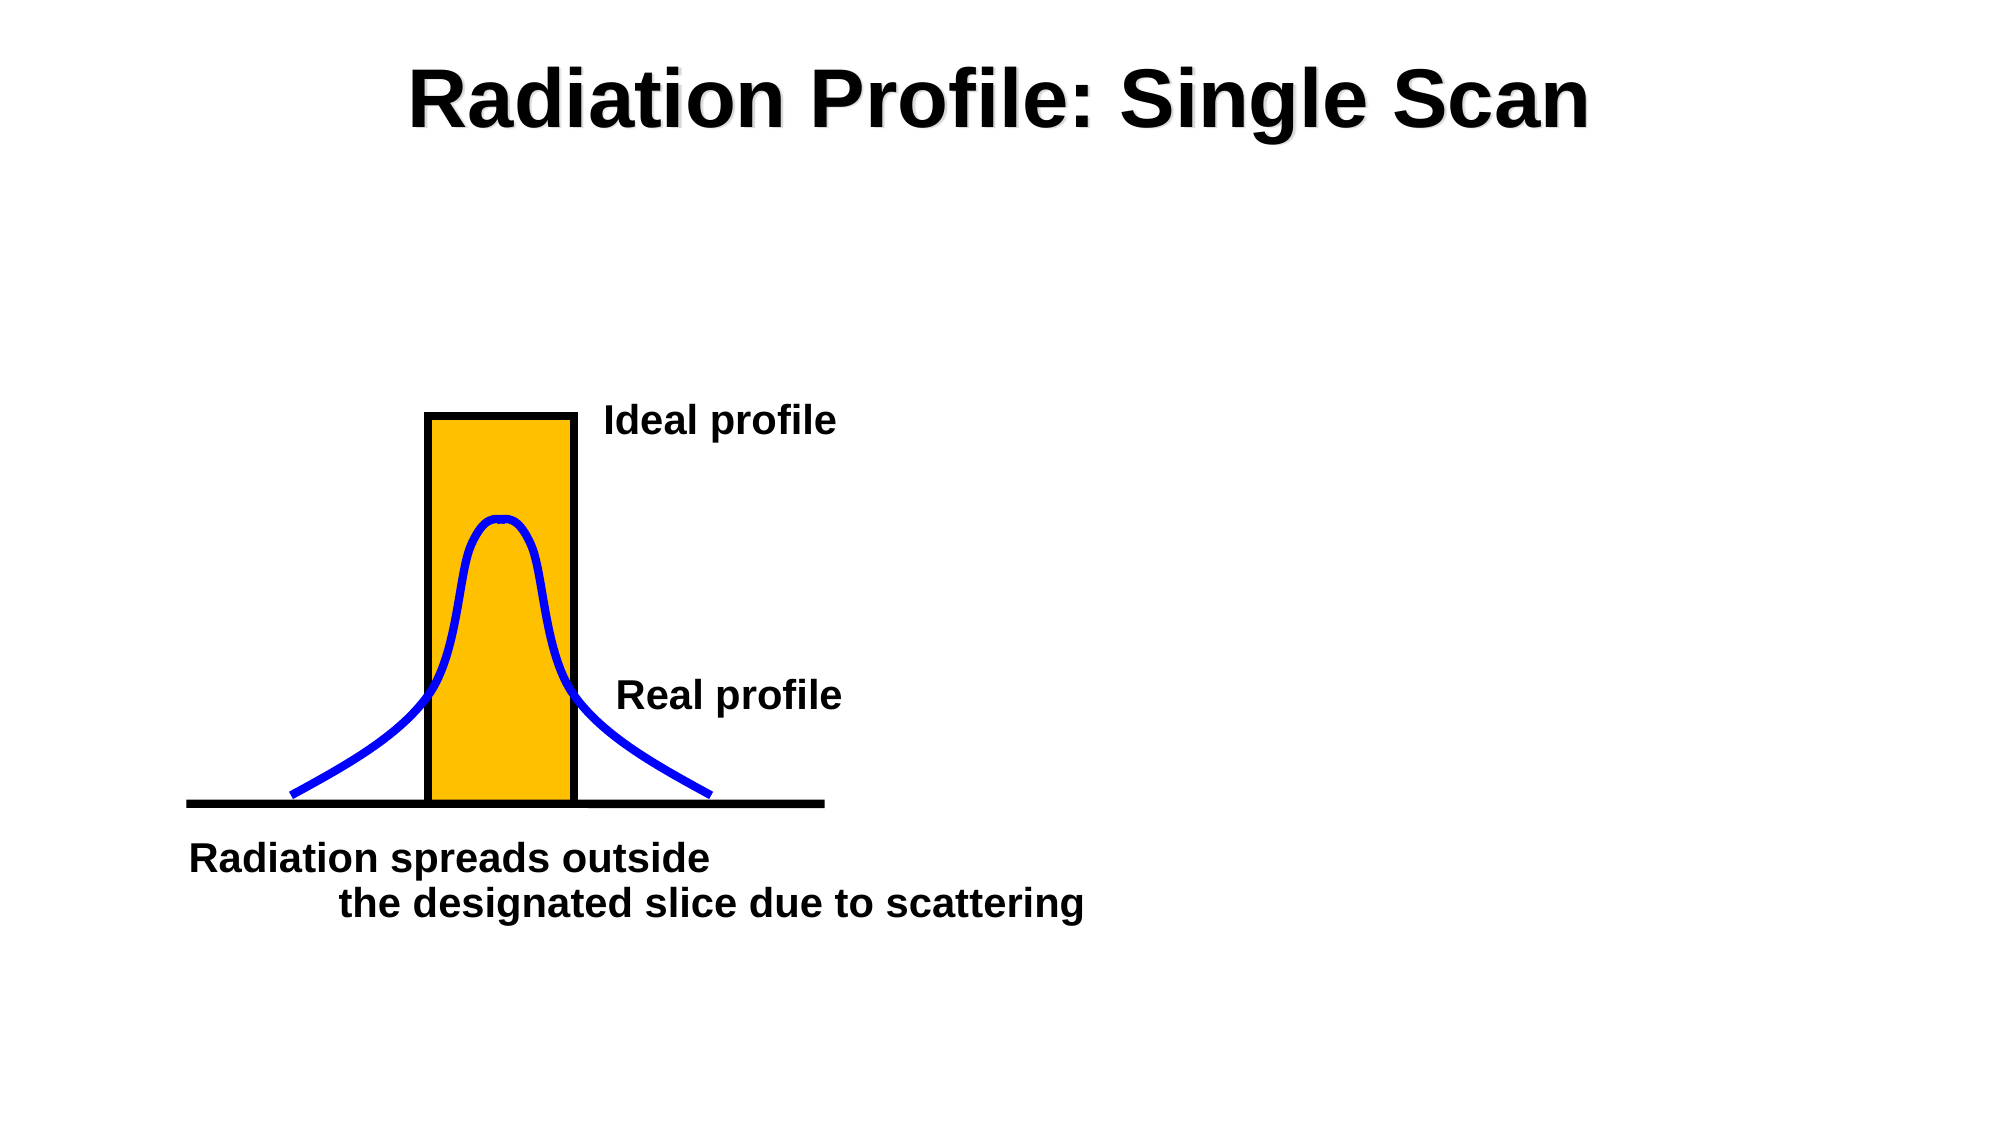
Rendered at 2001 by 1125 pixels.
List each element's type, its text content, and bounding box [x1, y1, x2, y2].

text_box Radiation spreads outside the designated slice due to scattering [173, 828, 1301, 934]
text_box [496, 518, 712, 796]
text_box [428, 415, 574, 618]
text_box Ideal profile [588, 390, 853, 451]
text_box [291, 518, 501, 796]
text_box [428, 527, 574, 803]
title Radiation Profile: Single Scan [33, 24, 1967, 163]
text_box Real profile [612, 666, 858, 726]
